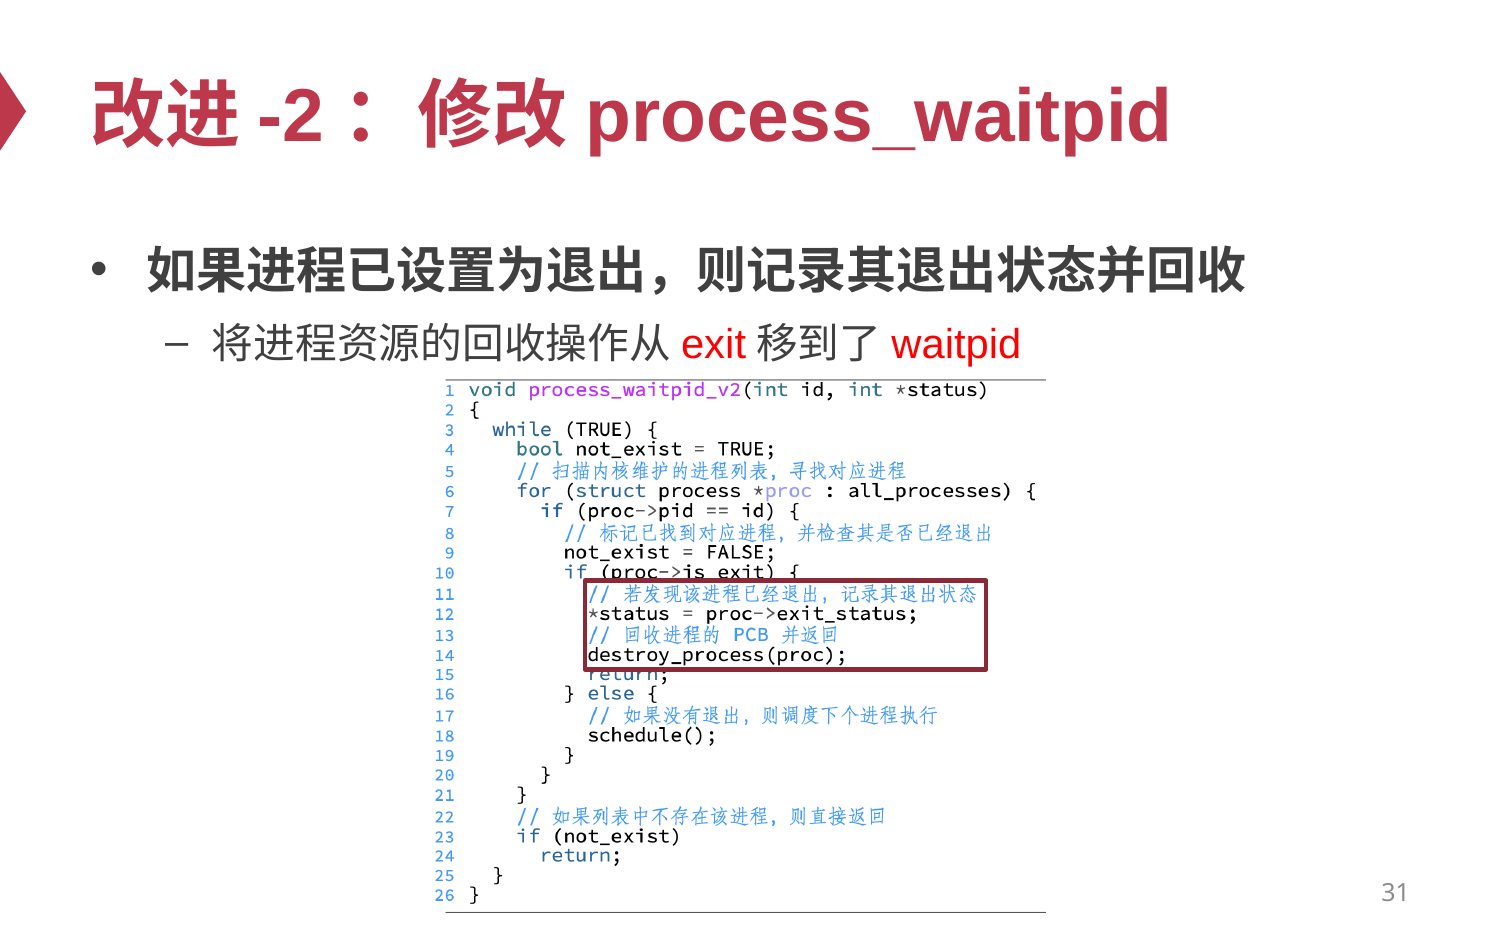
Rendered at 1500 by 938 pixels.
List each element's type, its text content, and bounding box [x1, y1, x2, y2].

title 改进-2：修改process_waitpid [75, 37, 1425, 186]
picture [424, 372, 1046, 919]
slide_number 31 [1074, 868, 1425, 919]
list 如果进程已设置为退出，则记录其退出状态并回收 将进程资源的回收操作从exit移到了waitpid [75, 218, 1425, 838]
